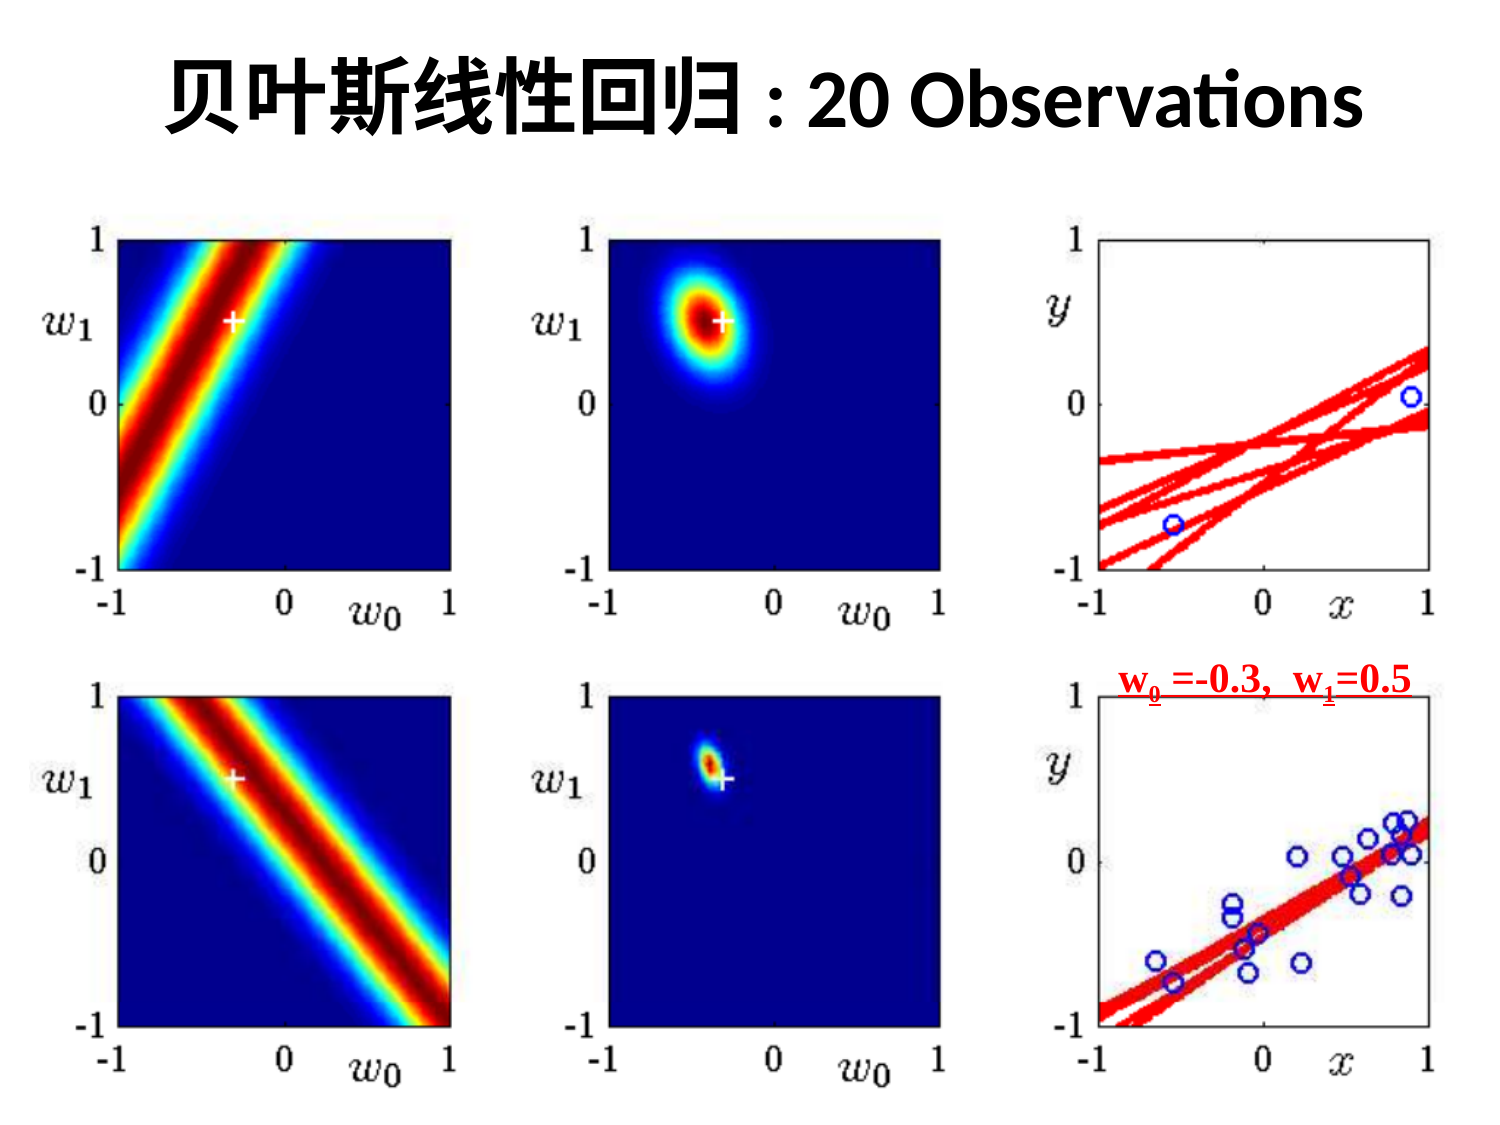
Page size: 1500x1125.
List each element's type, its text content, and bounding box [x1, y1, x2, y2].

title 贝叶斯线性回归: 20 Observations [88, 0, 1439, 188]
picture [29, 196, 1471, 1108]
